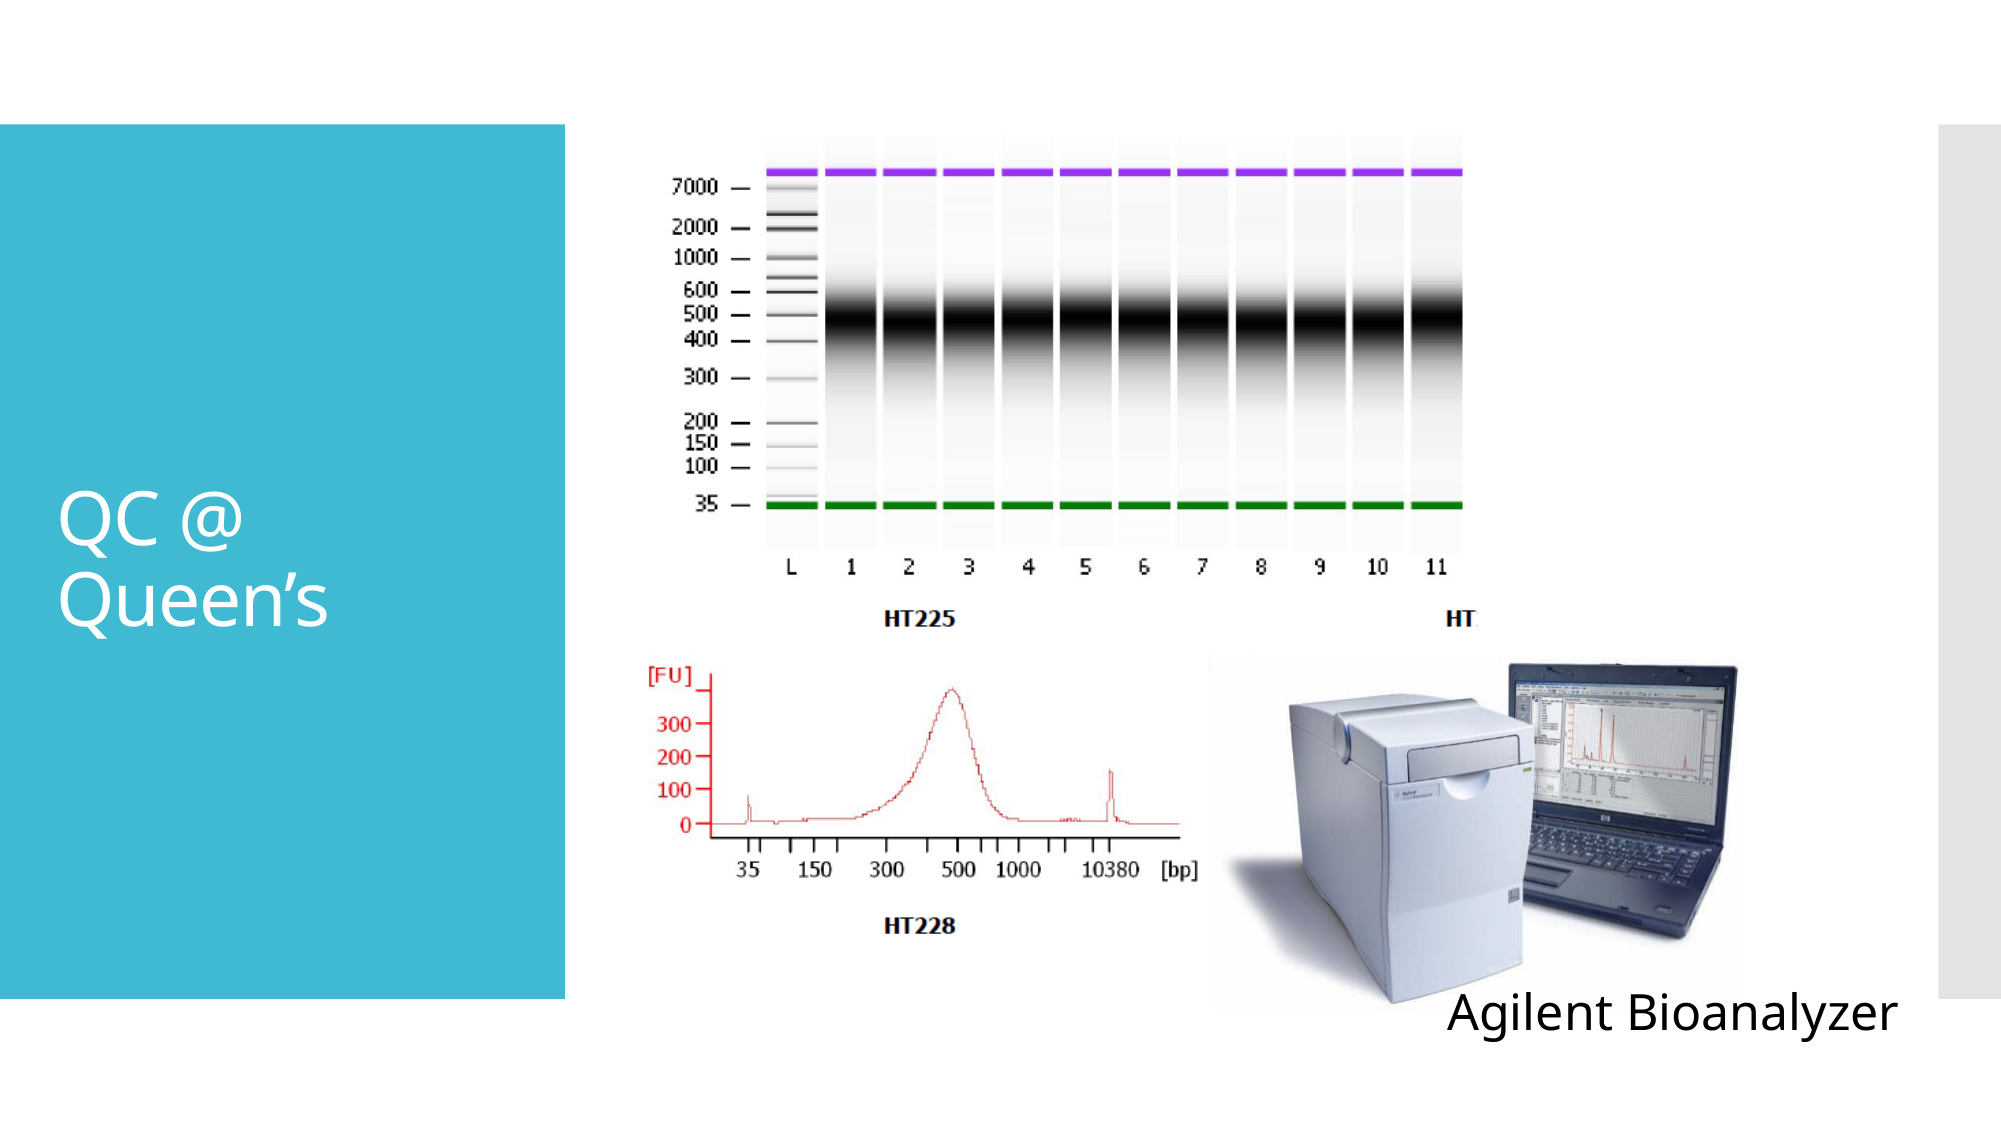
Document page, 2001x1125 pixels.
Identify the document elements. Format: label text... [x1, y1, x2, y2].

text_box Agilent Bioanalyzer [1432, 973, 1915, 1049]
title QC @ Queen’s [41, 184, 525, 940]
picture [592, 134, 1744, 1012]
